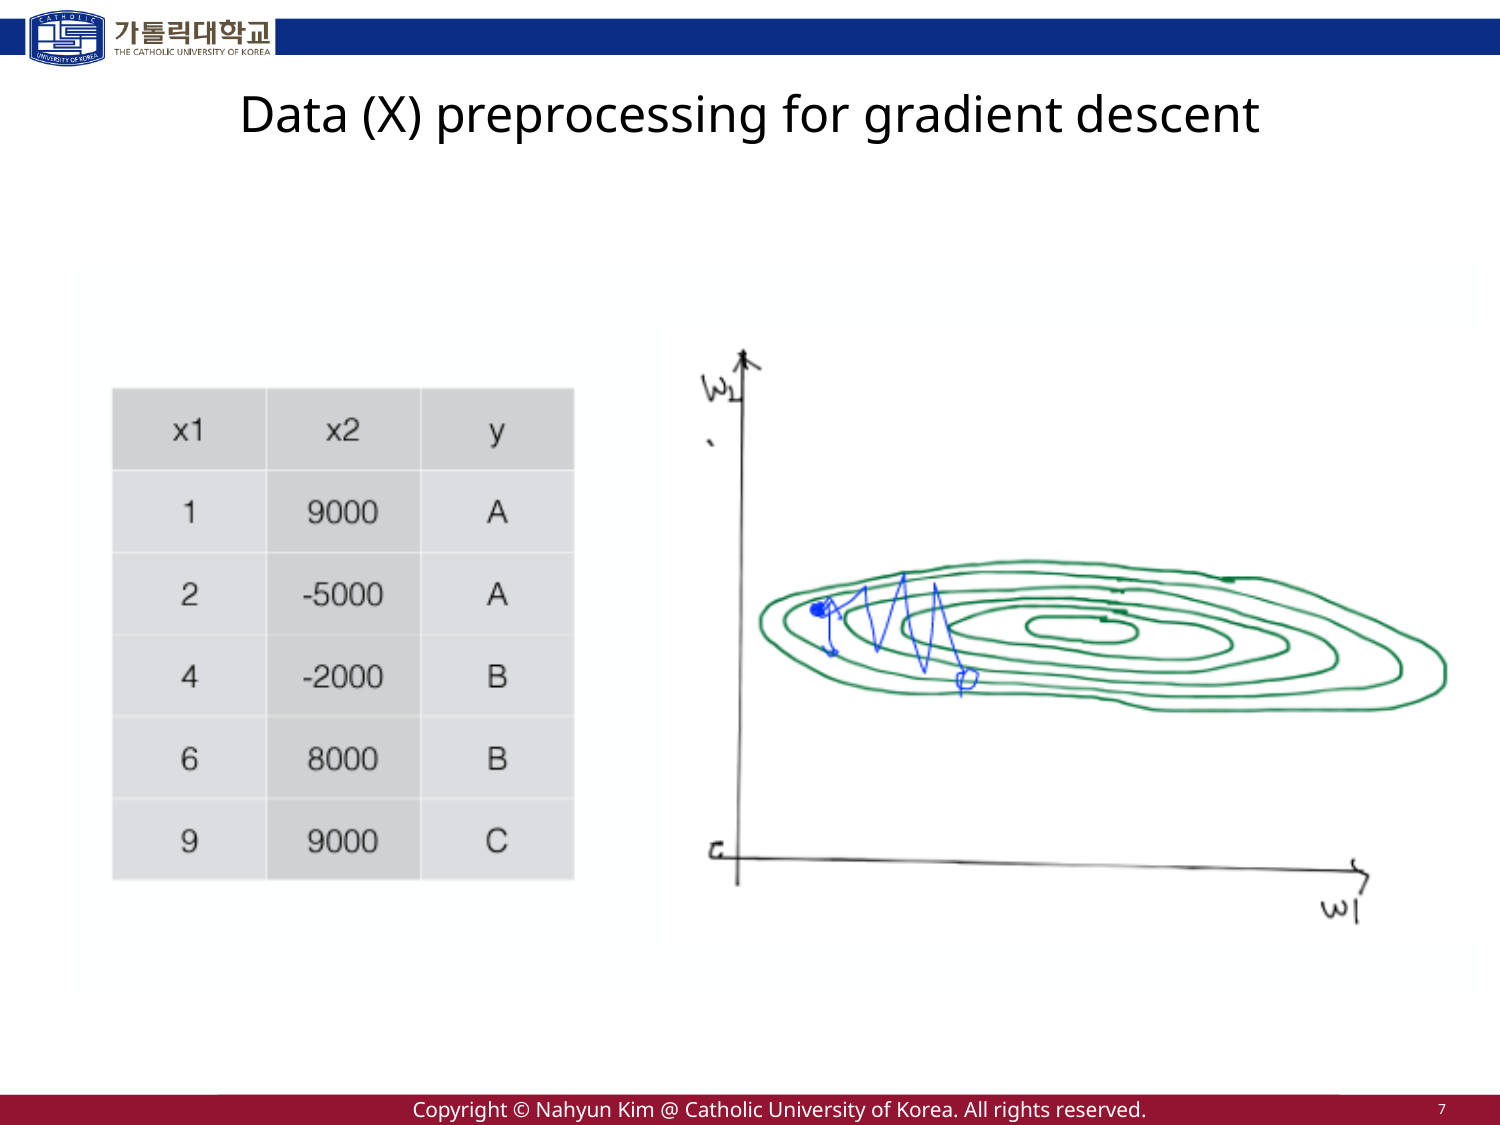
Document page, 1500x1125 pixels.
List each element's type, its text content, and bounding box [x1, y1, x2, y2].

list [73, 267, 1480, 996]
title Data (X) preprocessing for gradient descent [76, 74, 1424, 158]
slide_number 7 [1423, 1093, 1483, 1125]
